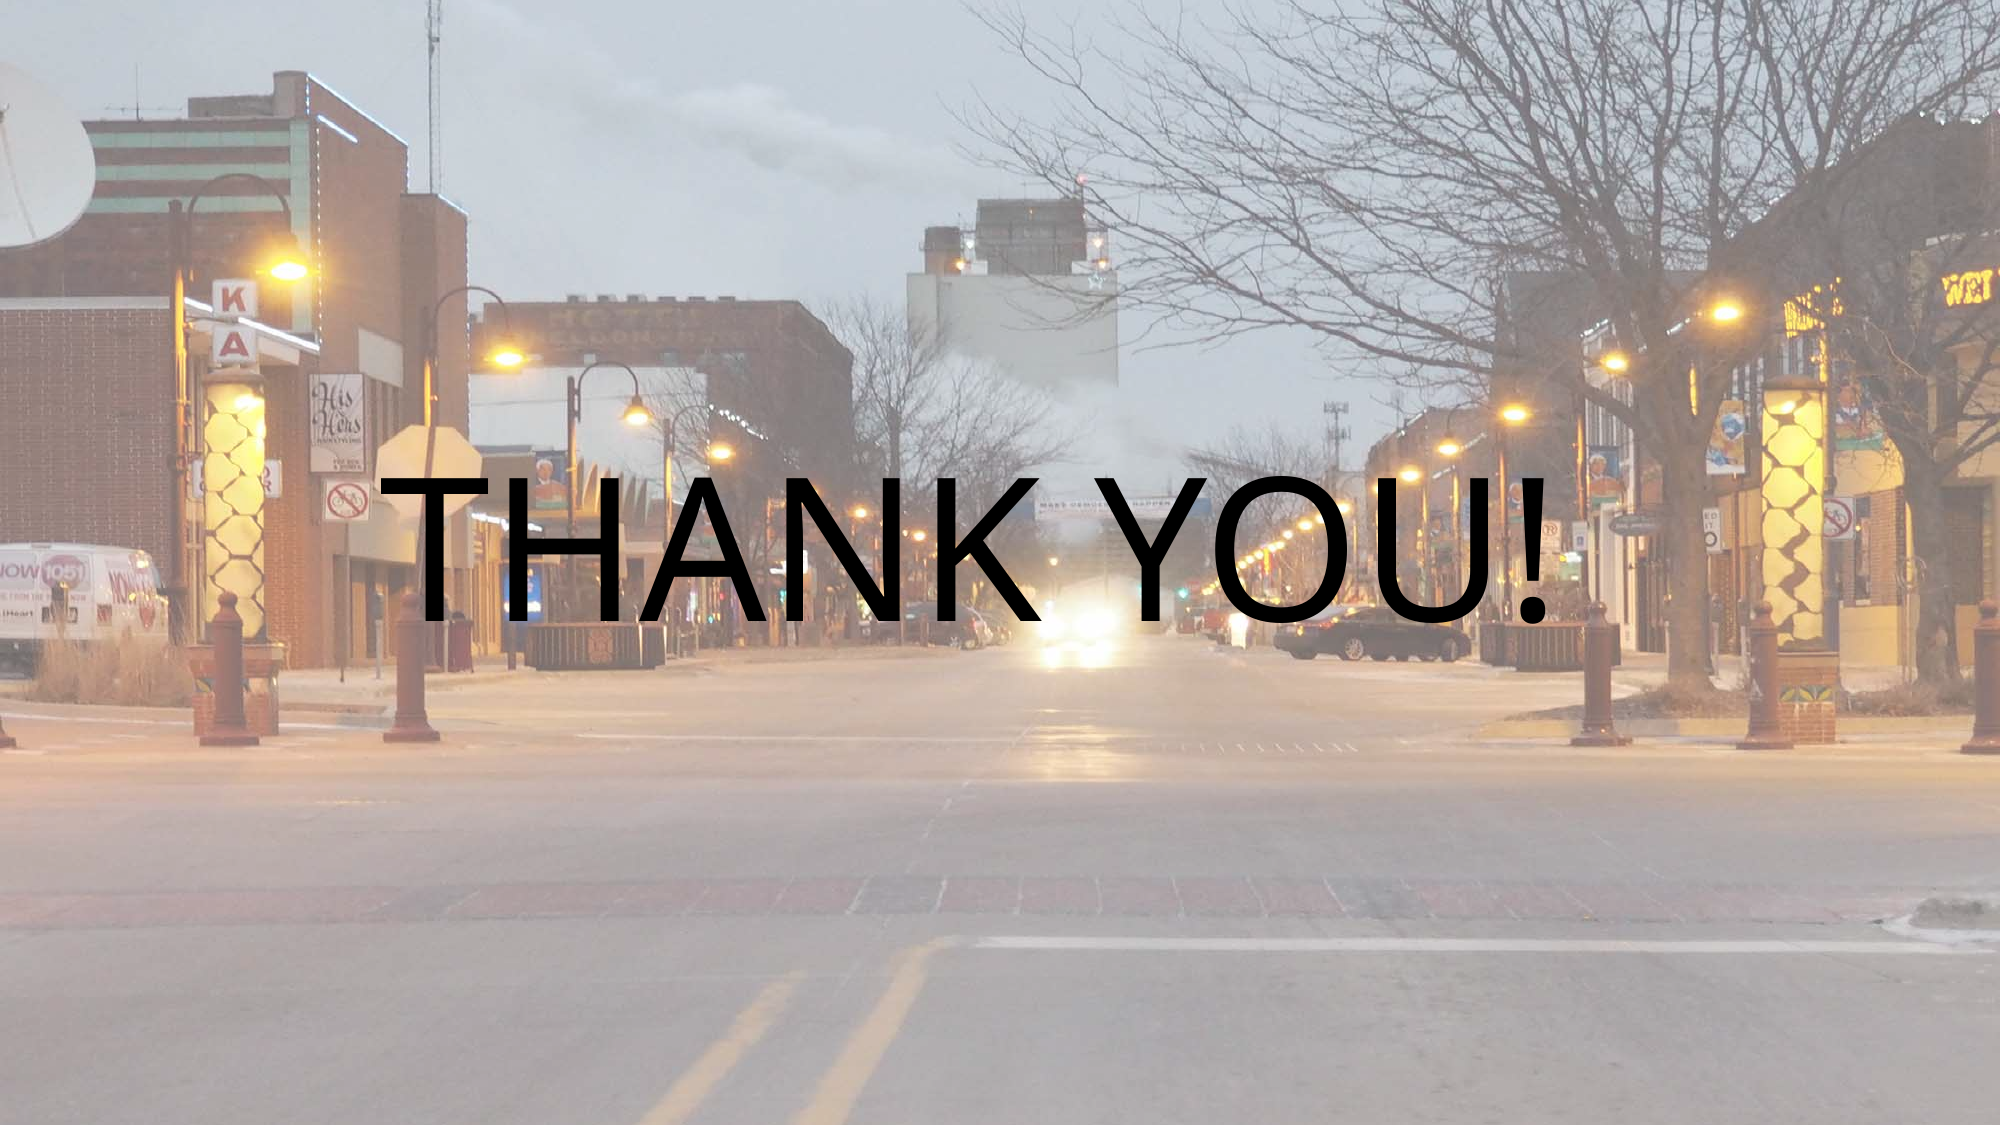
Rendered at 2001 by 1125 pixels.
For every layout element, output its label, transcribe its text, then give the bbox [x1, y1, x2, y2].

title THANK YOU! [107, 448, 1833, 666]
